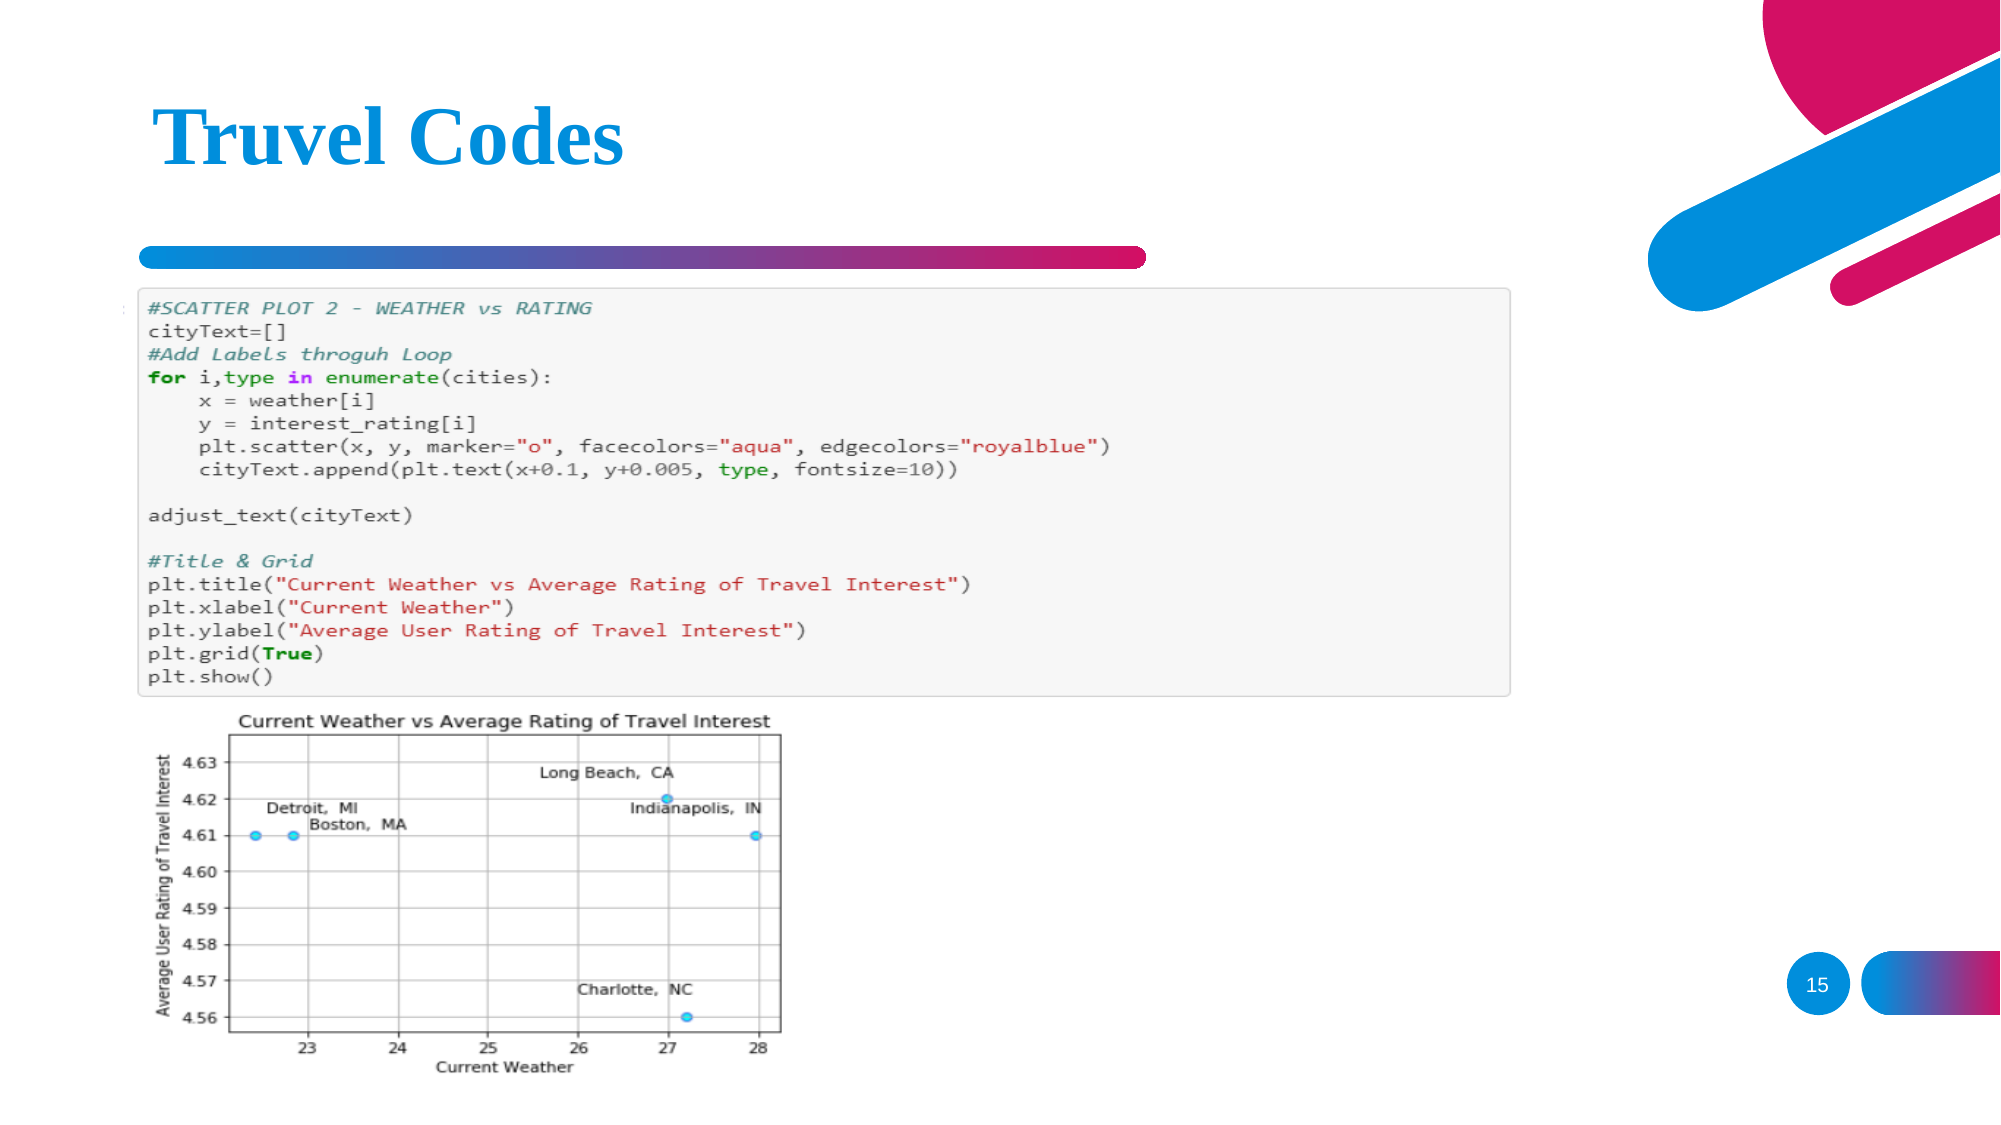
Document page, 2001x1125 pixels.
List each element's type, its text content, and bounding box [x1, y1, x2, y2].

title Truvel Codes [137, 59, 1623, 215]
picture [123, 278, 1580, 1081]
slide_number 15 [1772, 954, 1863, 1015]
